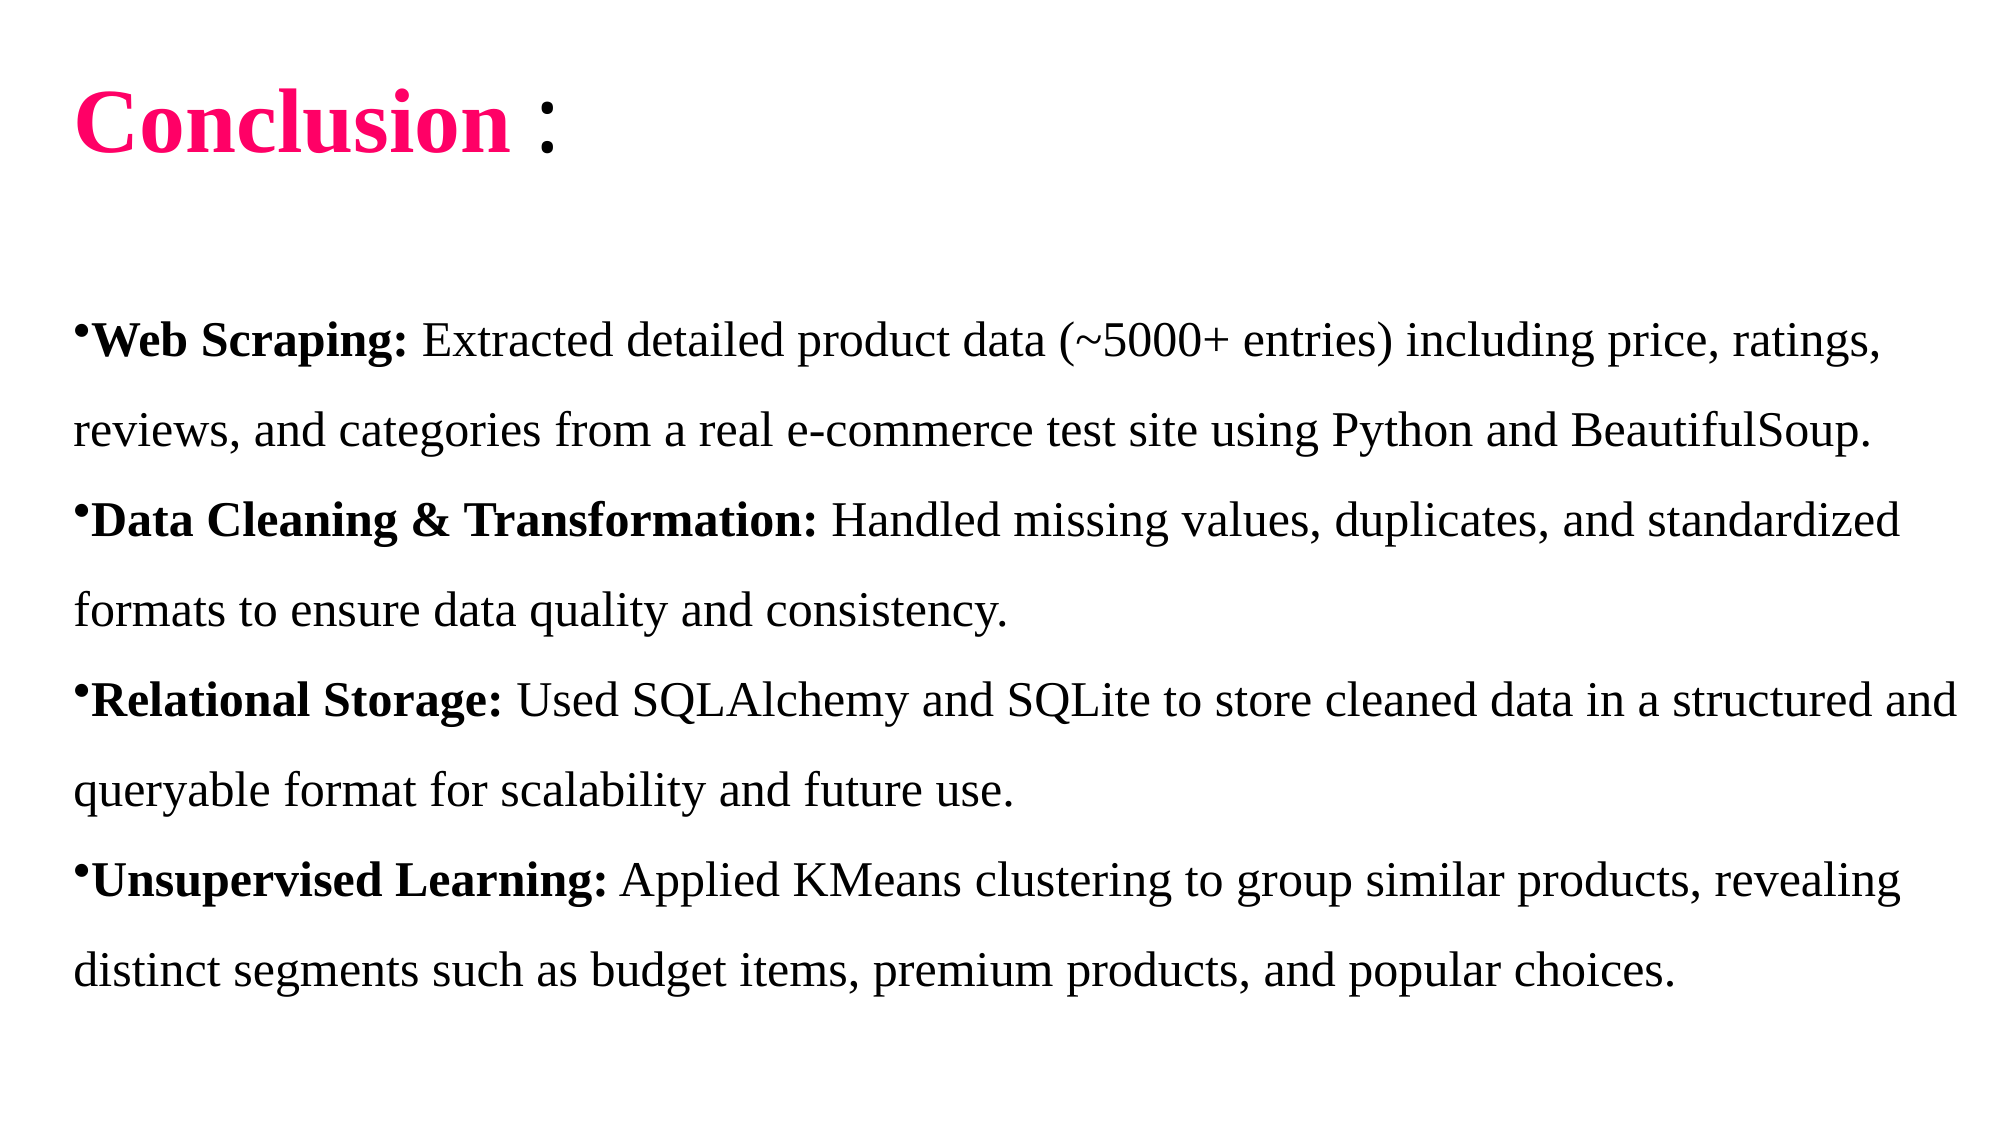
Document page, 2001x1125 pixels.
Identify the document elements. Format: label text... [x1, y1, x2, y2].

title Conclusion : [58, 14, 1784, 232]
list Web Scraping: Extracted detailed product data (~5000+ entries) including price, ratings, reviews, and categories from a real e-commerce test site using Python and BeautifulSoup. Data Cleaning & Transformation: Handled missing values, duplicates, and standardized formats to ensure data quality and consistency. Relational Storage: Used SQLAlchemy and SQLite to store cleaned data in a structured and queryable format for scalability and future use. Unsupervised Learning: Applied KMeans clustering to group similar products, revealing distinct segments such as budget items, premium products, and popular choices. [58, 268, 2000, 1004]
